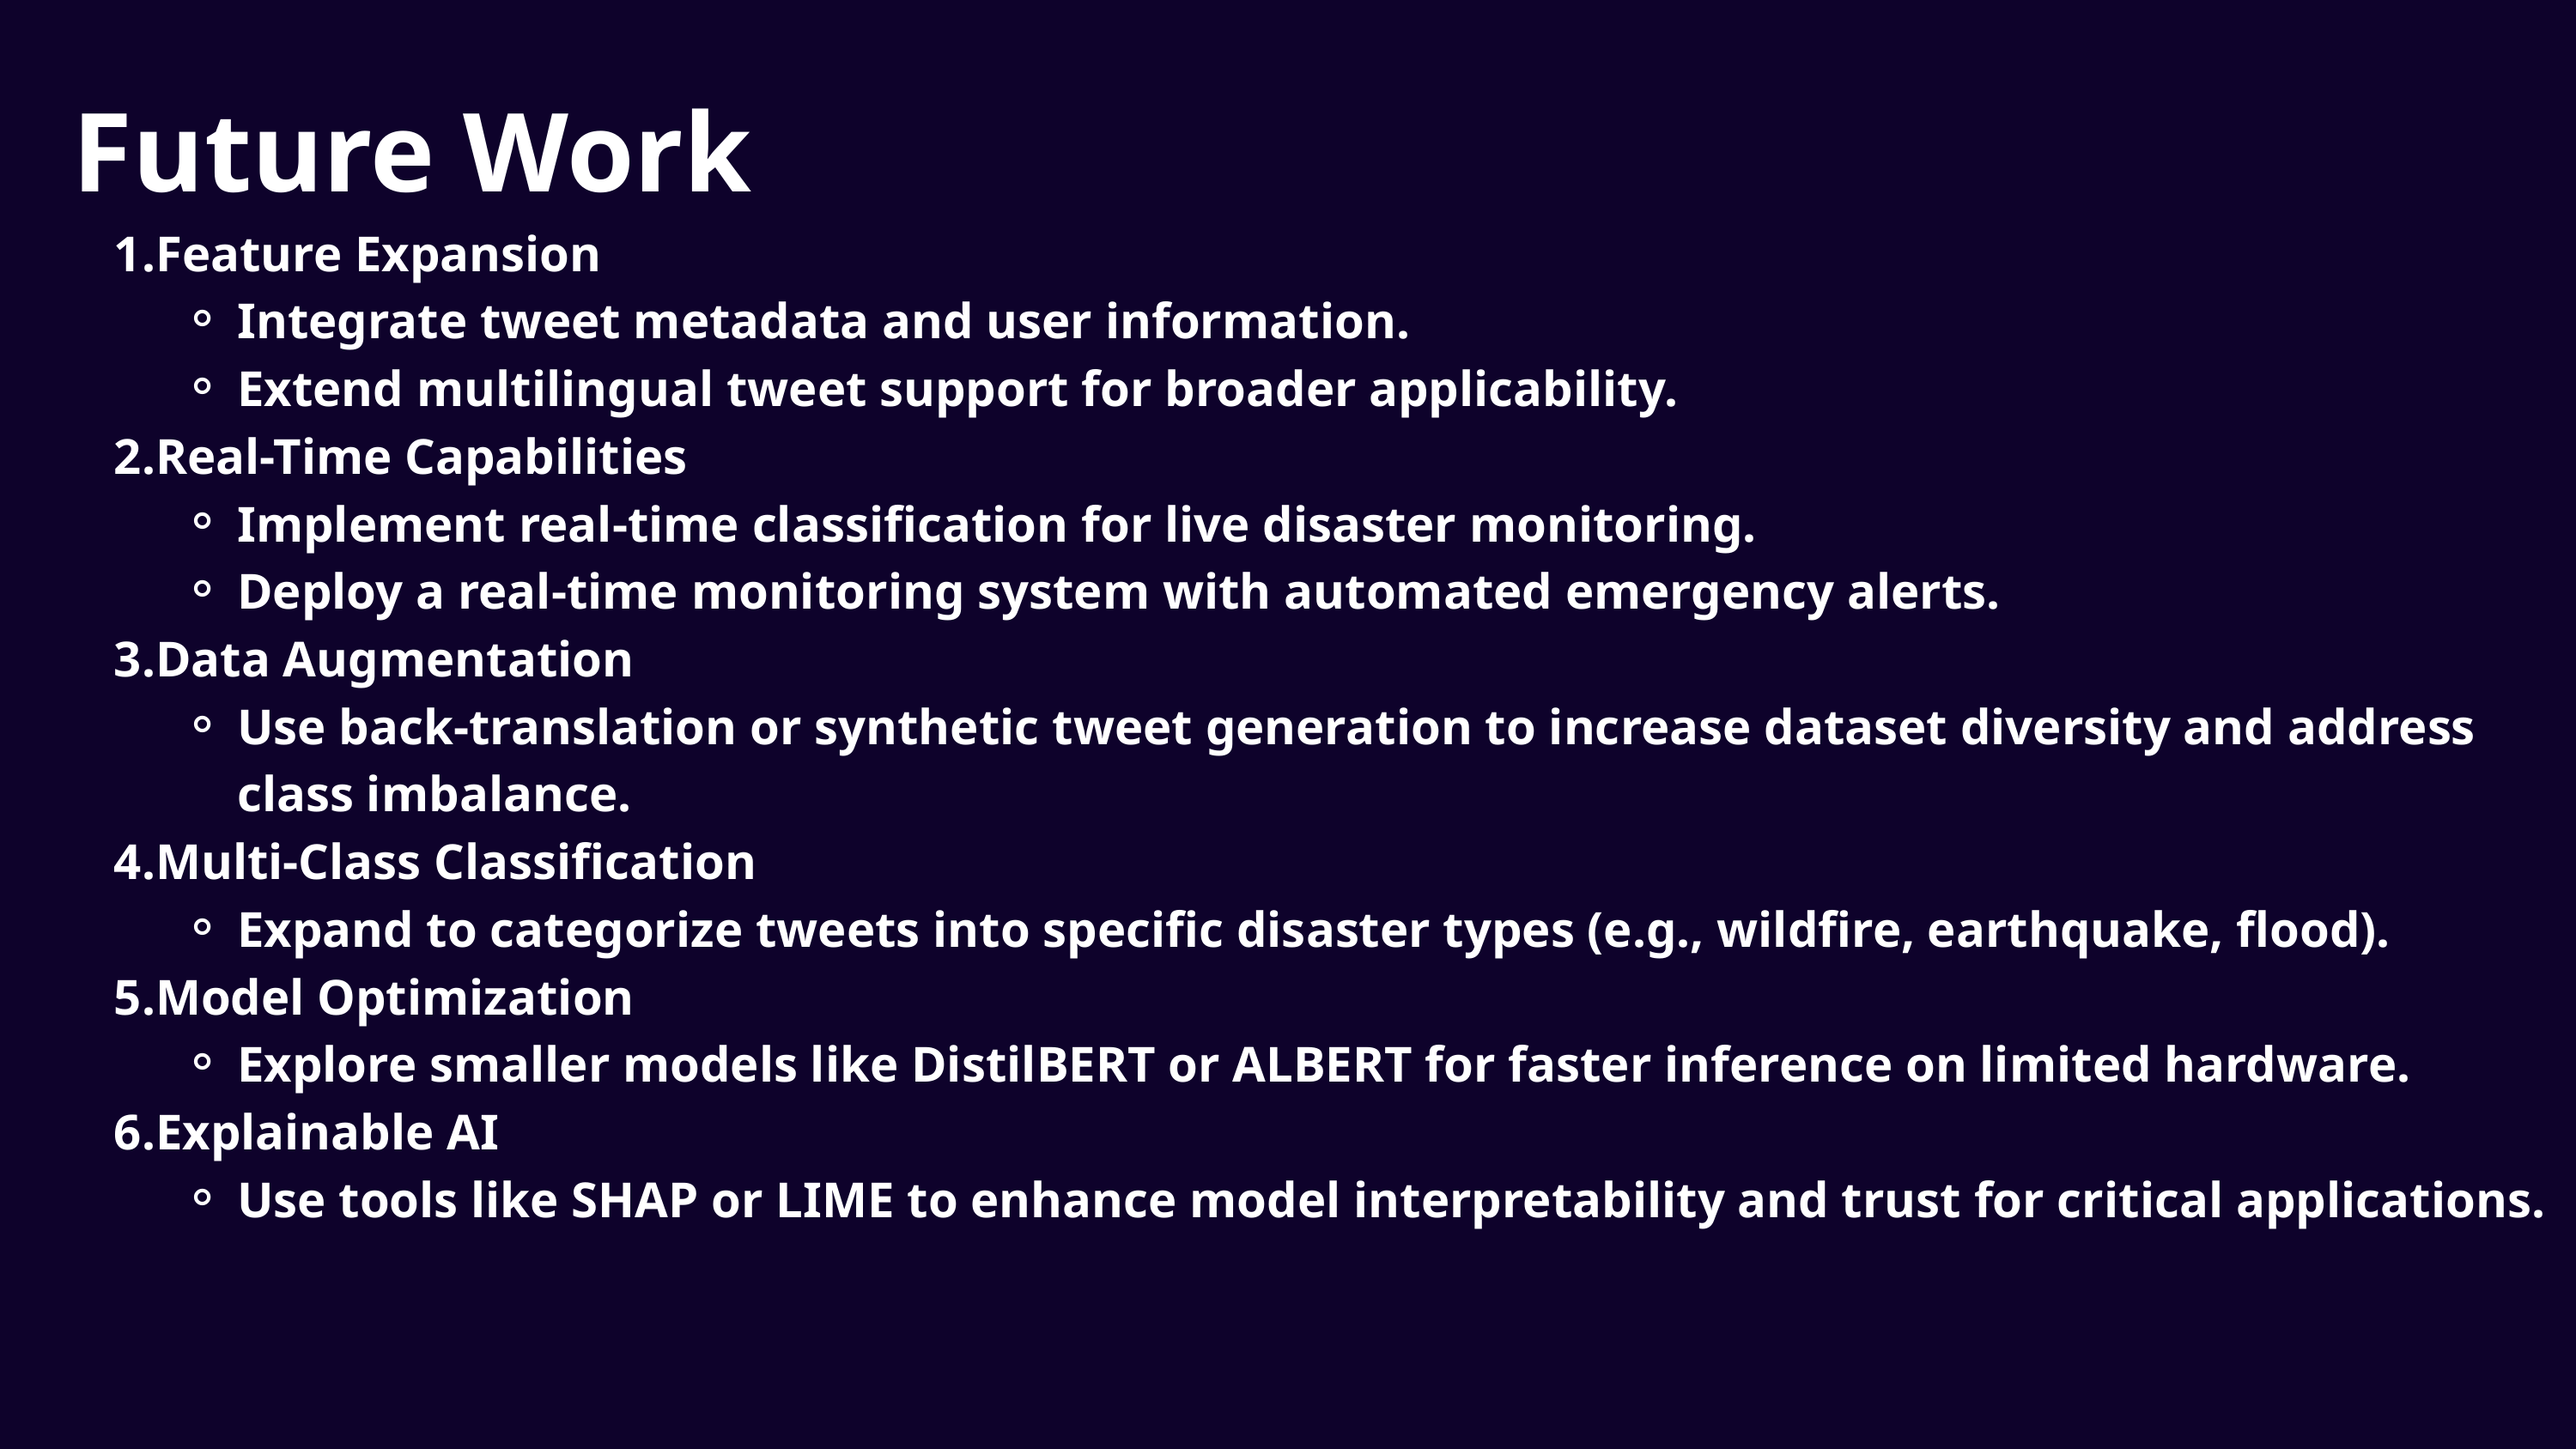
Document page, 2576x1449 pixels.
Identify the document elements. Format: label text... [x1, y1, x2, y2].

text_box Future Work Feature Expansion Integrate tweet metadata and user information. Extend multilingual tweet support for broader applicability. Real-Time Capabilities Implement real-time classification for live disaster monitoring. Deploy a real-time monitoring system with automated emergency alerts. Data Augmentation Use back-translation or synthetic tweet generation to increase dataset diversity and address class imbalance. Multi-Class Classification Expand to categorize tweets into specific disaster types (e.g., wildfire, earthquake, flood). Model Optimization Explore smaller models like DistilBERT or ALBERT for faster inference on limited hardware. Explainable AI Use tools like SHAP or LIME to enhance model interpretability and trust for critical applications. [73, 60, 2576, 1353]
